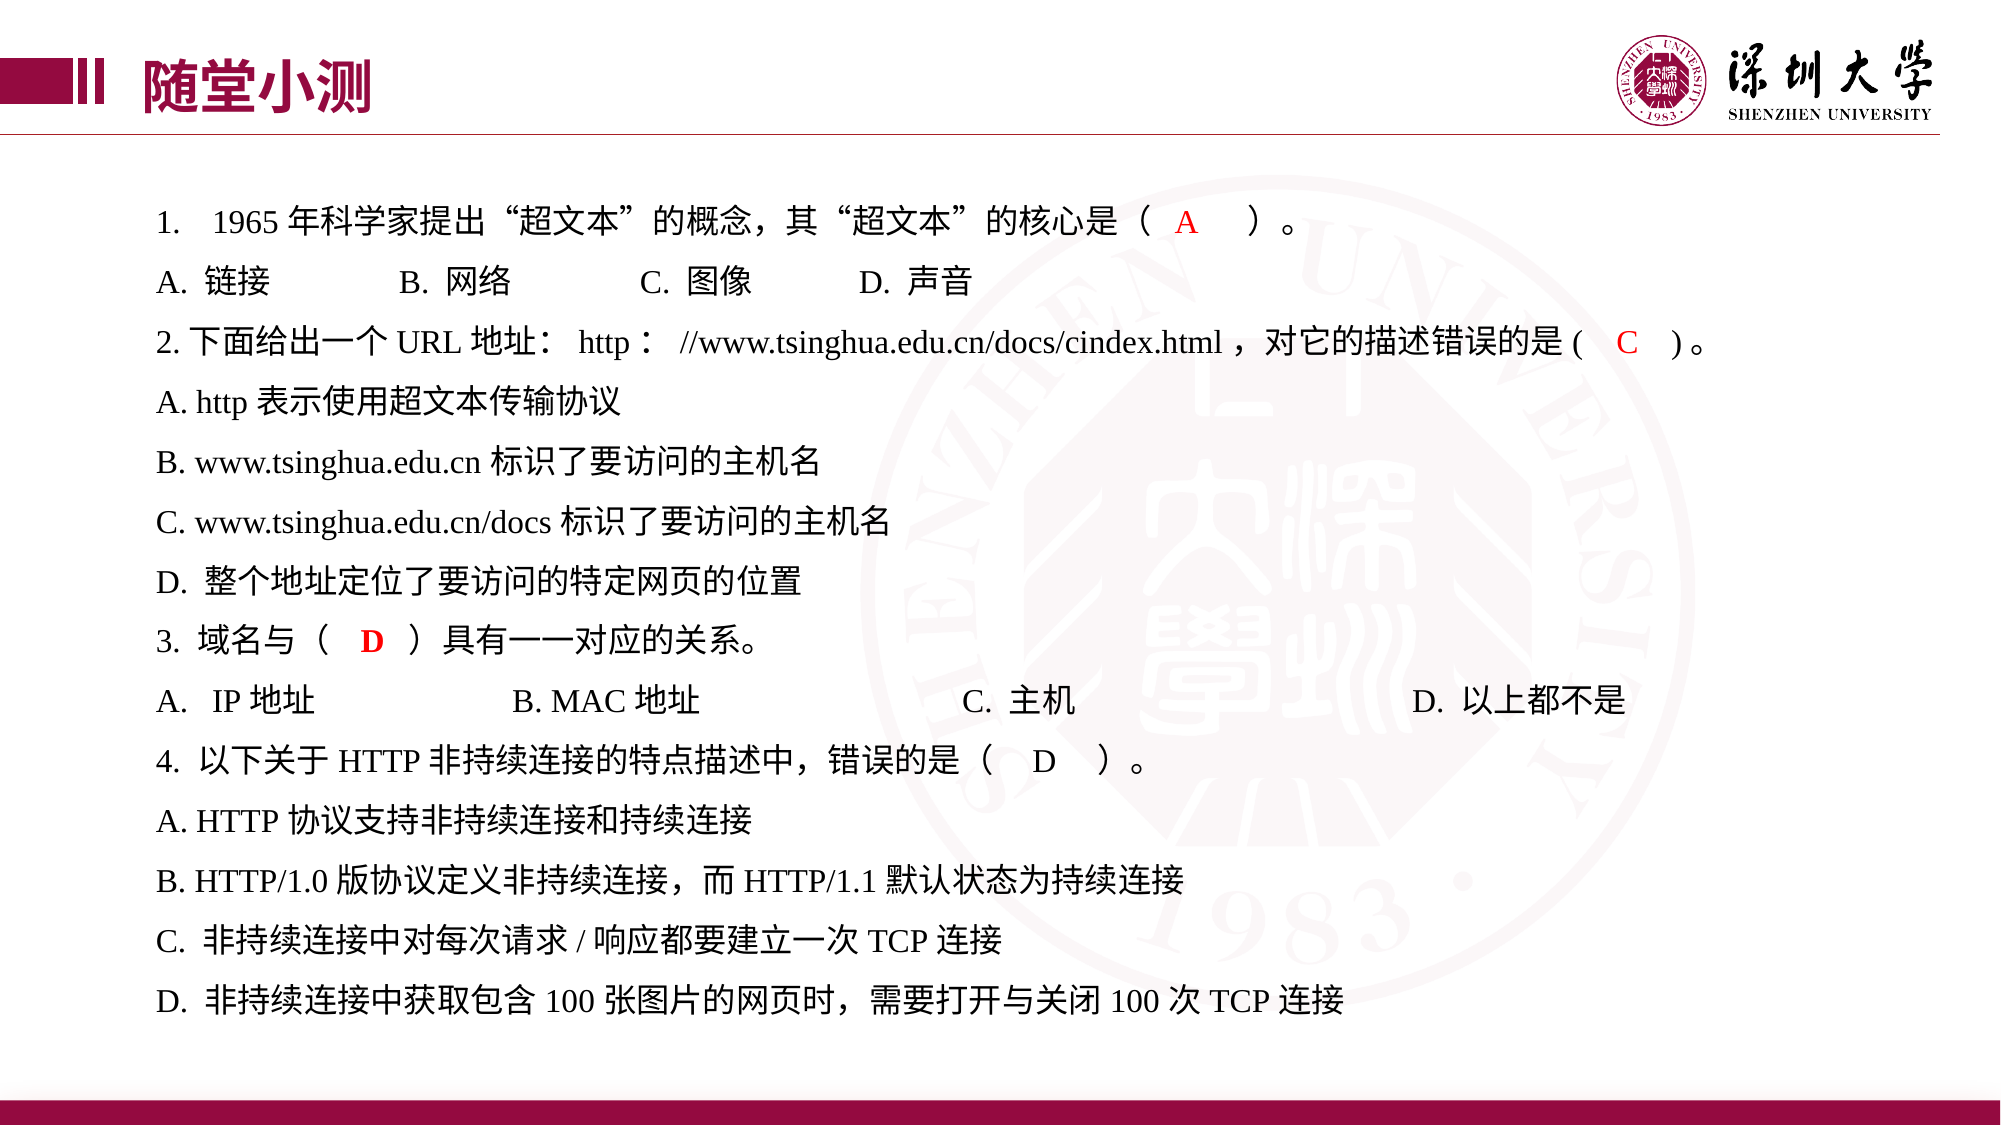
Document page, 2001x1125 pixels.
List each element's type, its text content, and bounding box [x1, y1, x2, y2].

picture [608, 0, 1973, 1055]
text_box 随堂小测 [141, 40, 409, 128]
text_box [0, 59, 103, 104]
text_box 1965年科学家提出“超文本”的概念，其“超文本”的核心是（ A ）。 A. 链接 B. 网络 C. 图像 D. 声音 2.下面给出一个URL地址：http：//www.tsinghua.edu.cn/docs/cindex.html，对它的描述错误的是( C )。 A. http表示使用超文本传输协议 B. www.tsinghua.edu.cn标识了要访问的主机名 C. www.tsinghua.edu.cn/docs标识了要访问的主机名 D. 整个地址定位了要访问的特定网页的位置 3. 域名与（ D ）具有一一对应的关系。 IP地址 B. MAC地址 C. 主机 D. 以上都不是 4. 以下关于HTTP非持续连接的特点描述中，错误的是（ D ）。 A. HTTP协议支持非持续连接和持续连接 B. HTTP/1.0版协议定义非持续连接，而HTTP/1.1默认状态为持续连接 C. 非持续连接中对每次请求/响应都要建立一次TCP连接 D. 非持续连接中获取包含100张图片的网页时，需要打开与关闭100次TCP连接 [141, 173, 1827, 1027]
